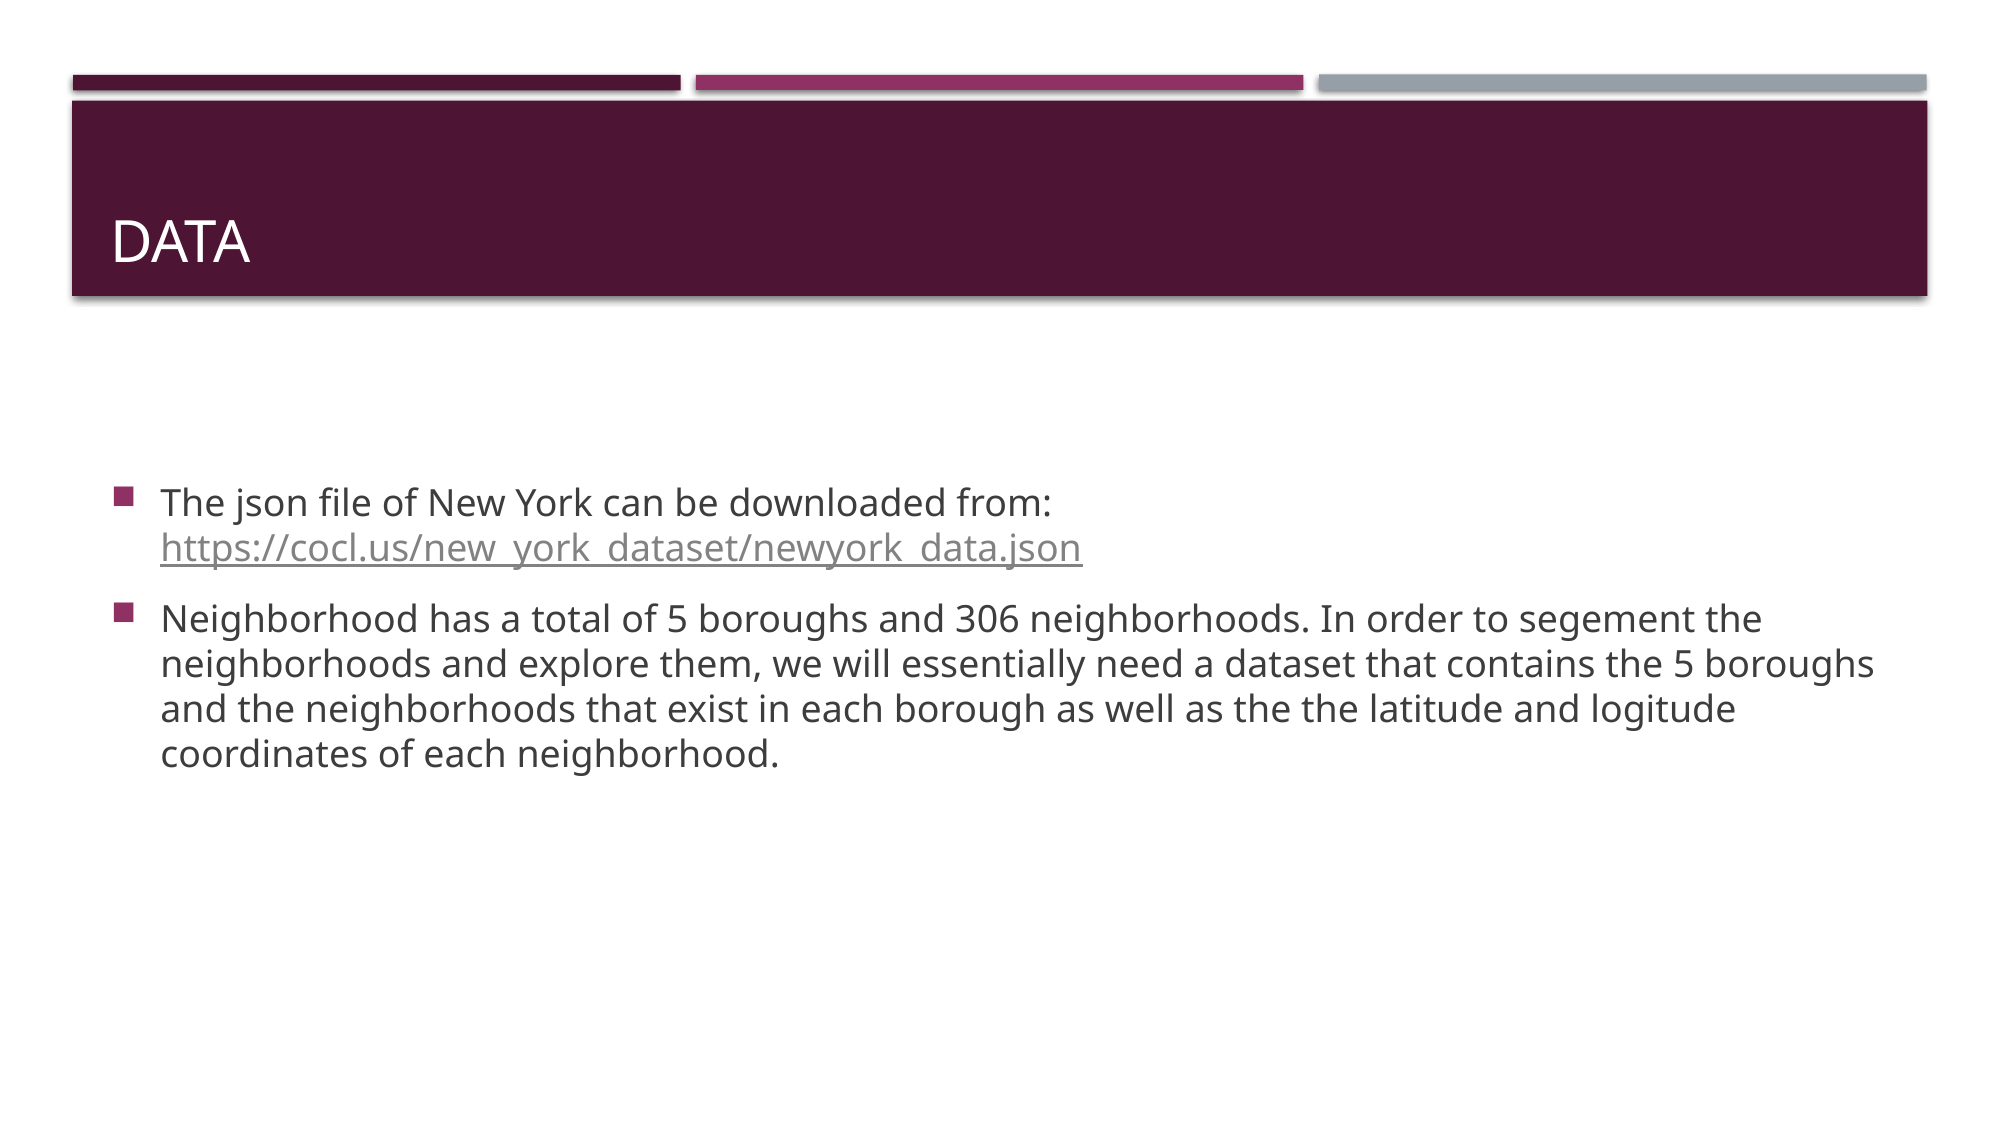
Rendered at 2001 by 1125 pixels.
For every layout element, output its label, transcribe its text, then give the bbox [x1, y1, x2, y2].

list The json file of New York can be downloaded from: https://cocl.us/new_york_dataset/newyork_data.json Neighborhood has a total of 5 boroughs and 306 neighborhoods. In order to segement the neighborhoods and explore them, we will essentially need a dataset that contains the 5 boroughs and the neighborhoods that exist in each borough as well as the the latitude and logitude coordinates of each neighborhood. [95, 357, 1905, 962]
title data [95, 115, 1905, 282]
